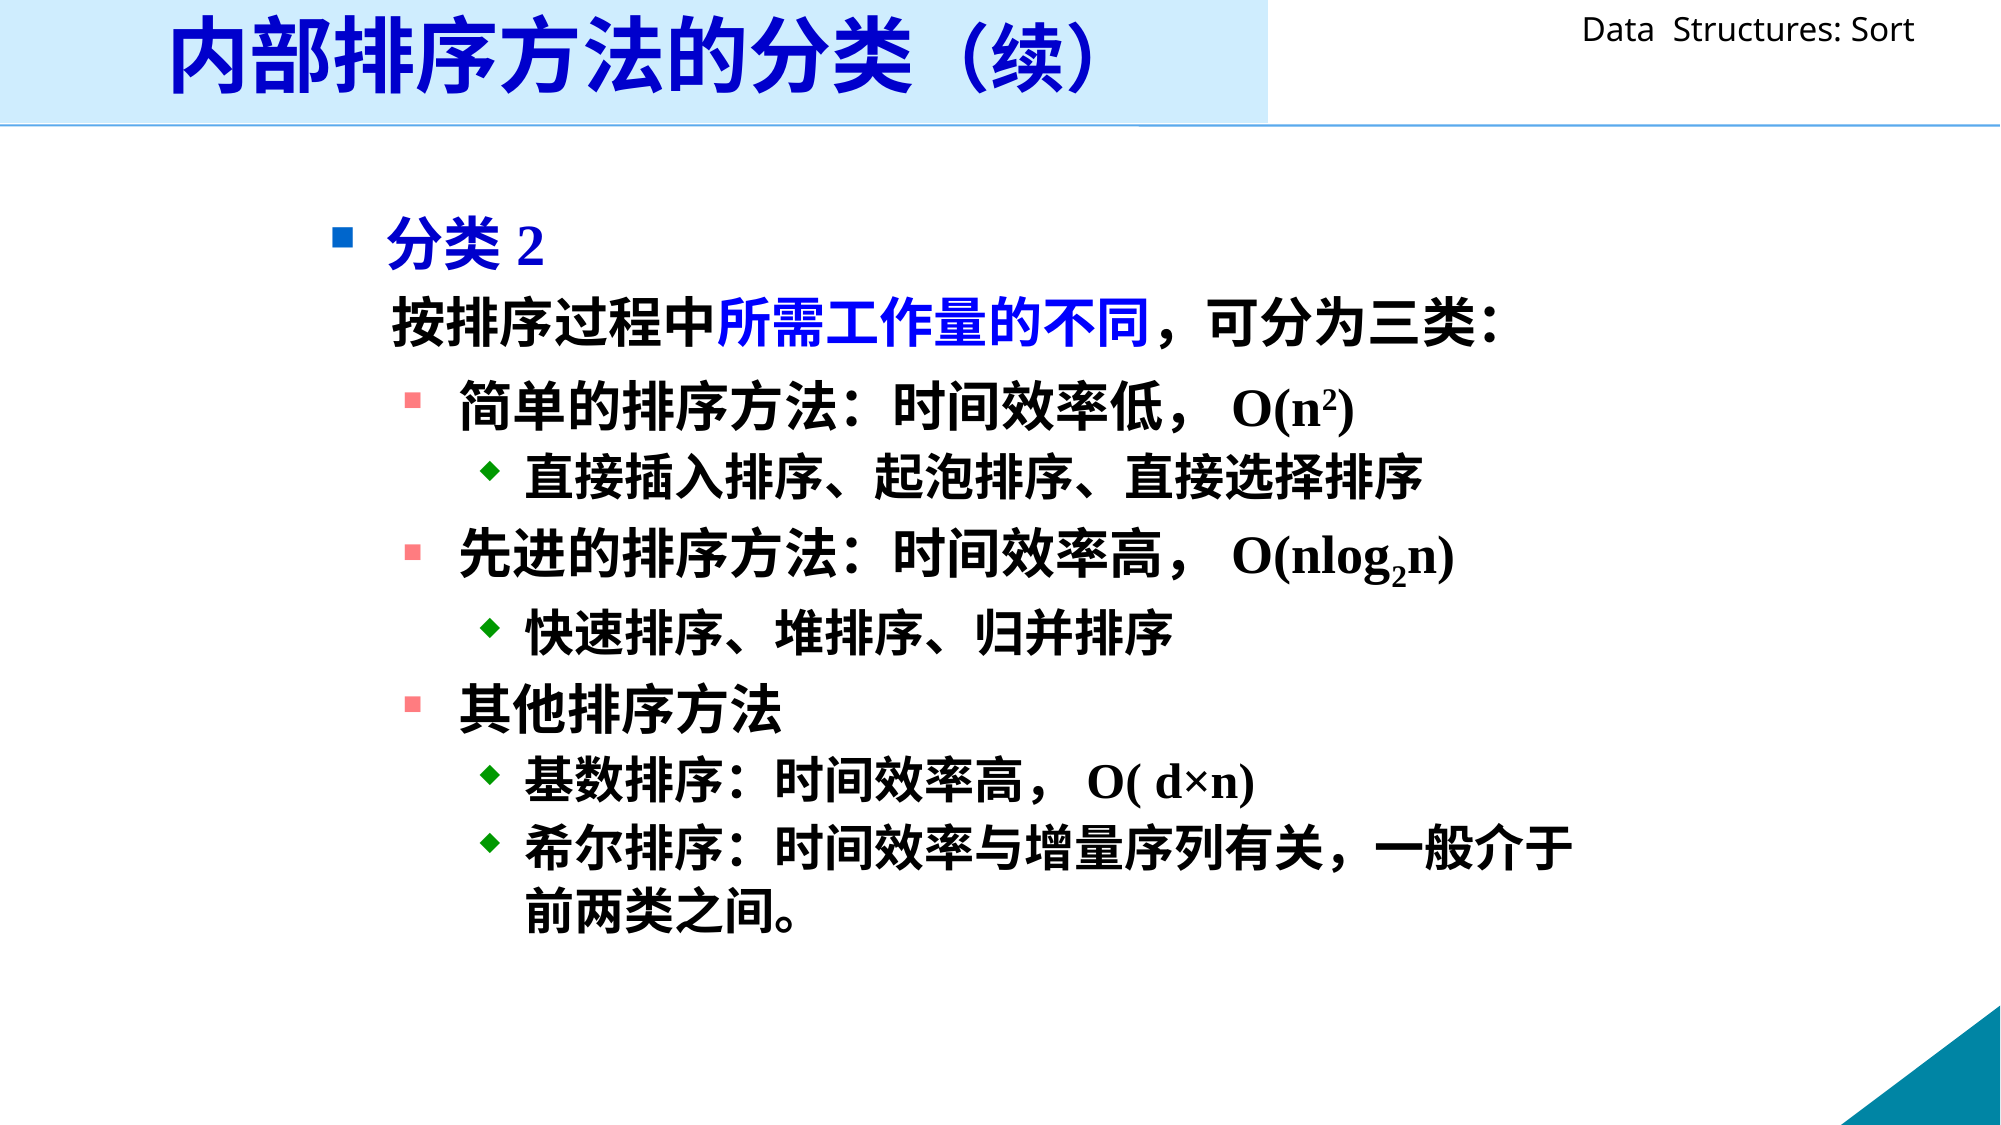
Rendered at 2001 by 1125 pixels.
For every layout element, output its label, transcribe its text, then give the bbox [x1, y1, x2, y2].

text_box 分类2 按排序过程中所需工作量的不同，可分为三类： [314, 196, 1650, 492]
text_box 简单的排序方法：时间效率低，O(n2) 直接插入排序、起泡排序、直接选择排序 先进的排序方法：时间效率高，O(nlog2n) 快速排序、堆排序、归并排序 其他排序方法 基数排序：时间效率高，O( d×n) 希尔排序：时间效率与增量序列有关，一般介于前两类之间。 [387, 361, 1632, 1012]
text_box 内部排序方法的分类（续） [151, 6, 1166, 101]
